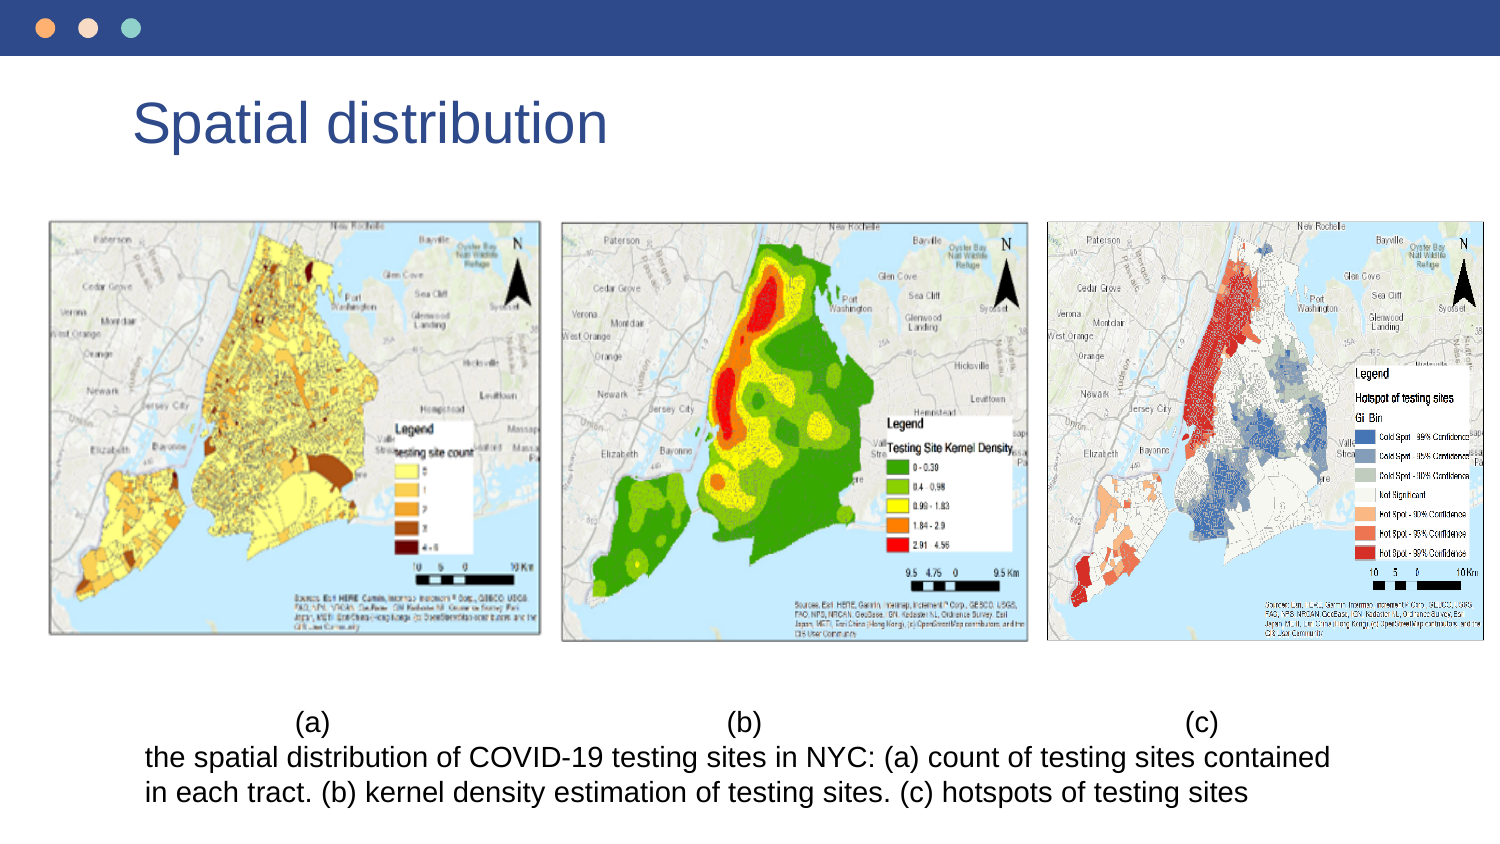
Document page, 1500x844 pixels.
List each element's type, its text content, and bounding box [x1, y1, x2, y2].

text_box (a) (b) (c) the spatial distribution of COVID-19 testing sites in NYC: (a) count of testing sites contained in each tract. (b) kernel density estimation of testing sites. (c) hotspots of testing sites [130, 695, 1360, 816]
title Spatial distribution [117, 70, 1383, 148]
picture [35, 210, 1490, 656]
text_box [0, 0, 1500, 57]
